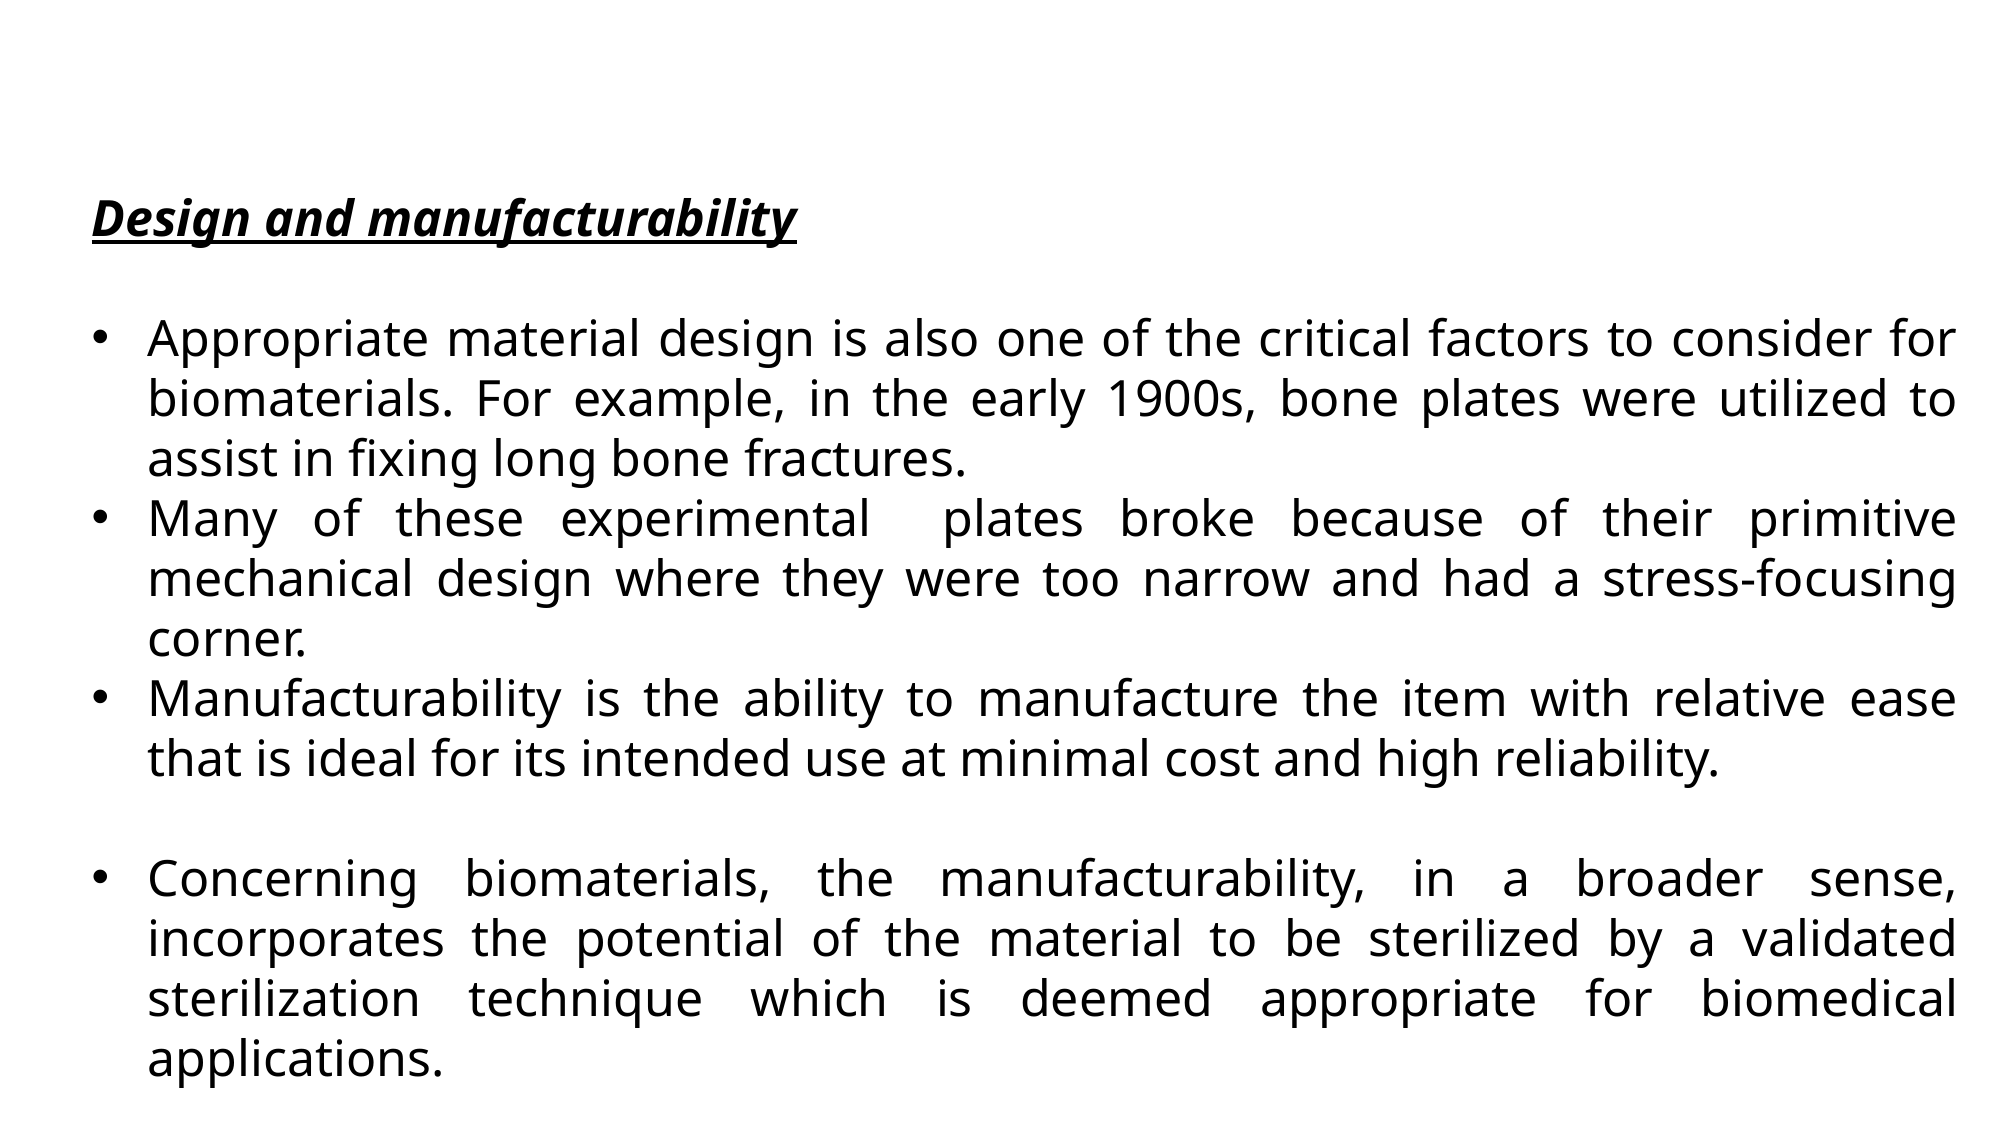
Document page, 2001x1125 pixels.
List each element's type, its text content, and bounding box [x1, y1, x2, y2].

text_box Design and manufacturability Appropriate material design is also one of the critical factors to consider for biomaterials. For example, in the early 1900s, bone plates were utilized to assist in fixing long bone fractures. Many of these experimental plates broke because of their primitive mechanical design where they were too narrow and had a stress-focusing corner. Manufacturability is the ability to manufacture the item with relative ease that is ideal for its intended use at minimal cost and high reliability. Concerning biomaterials, the manufacturability, in a broader sense, incorporates the potential of the material to be sterilized by a validated sterilization technique which is deemed appropriate for biomedical applications. [76, 179, 1974, 1094]
